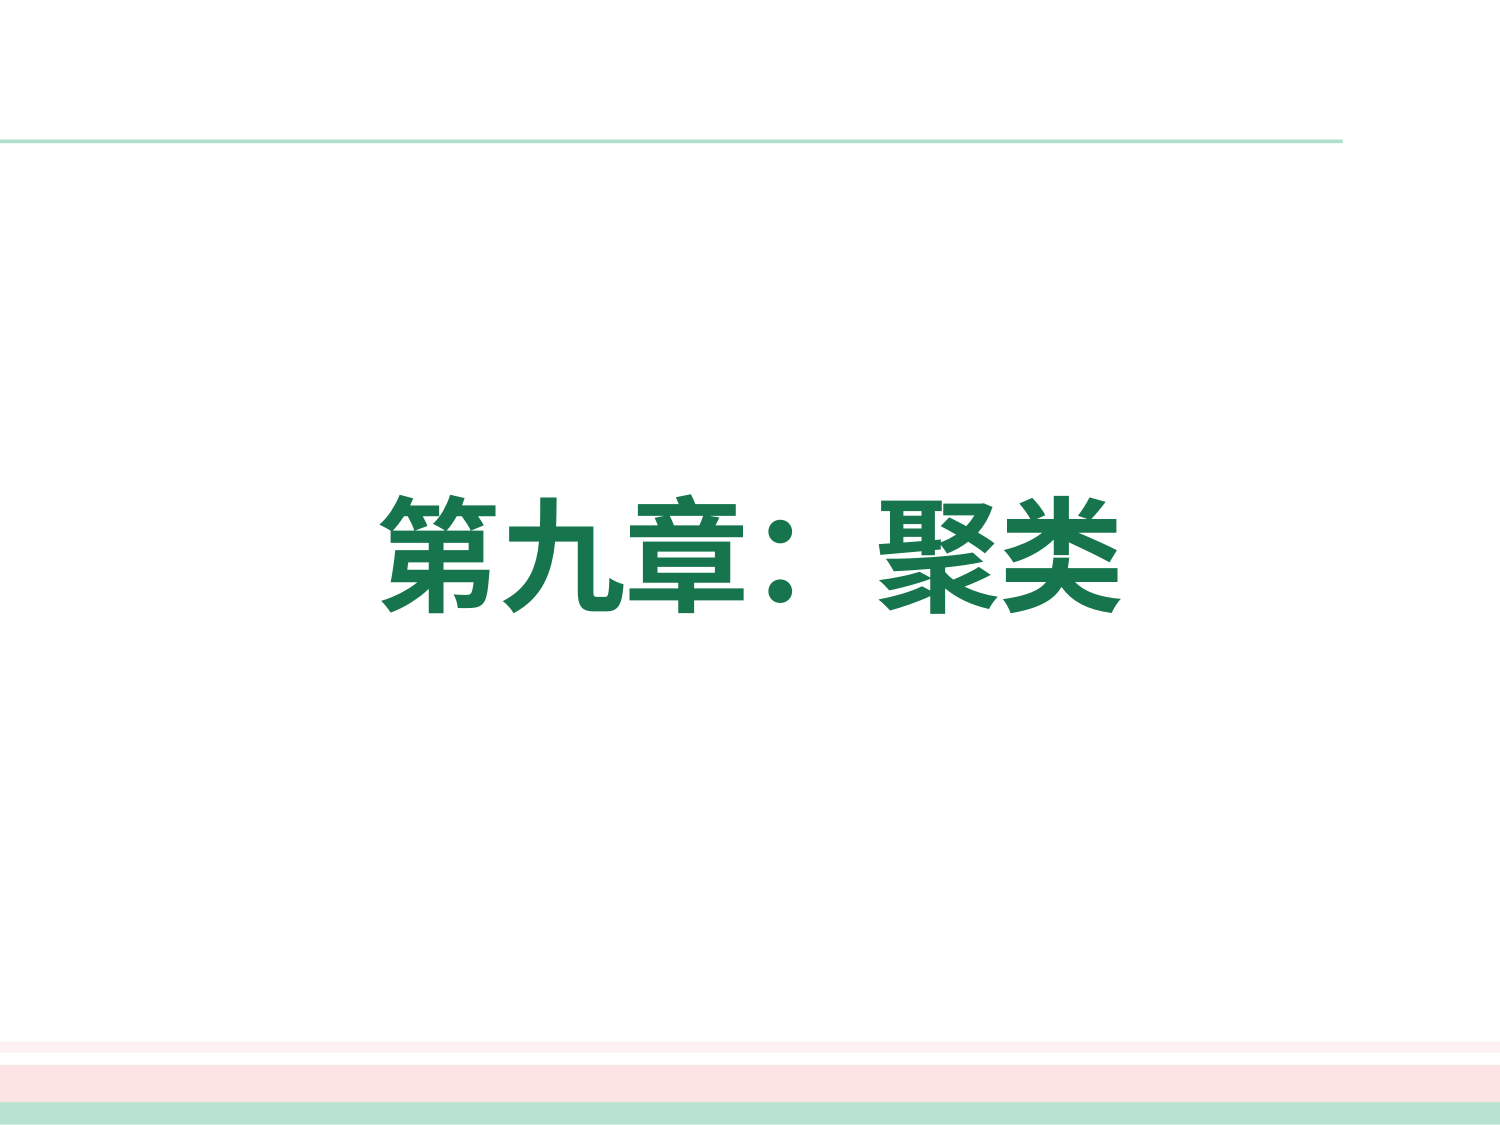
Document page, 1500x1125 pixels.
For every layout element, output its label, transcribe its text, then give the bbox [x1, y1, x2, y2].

title 第九章：聚类 [103, 453, 1397, 672]
picture [0, 0, 1500, 1125]
